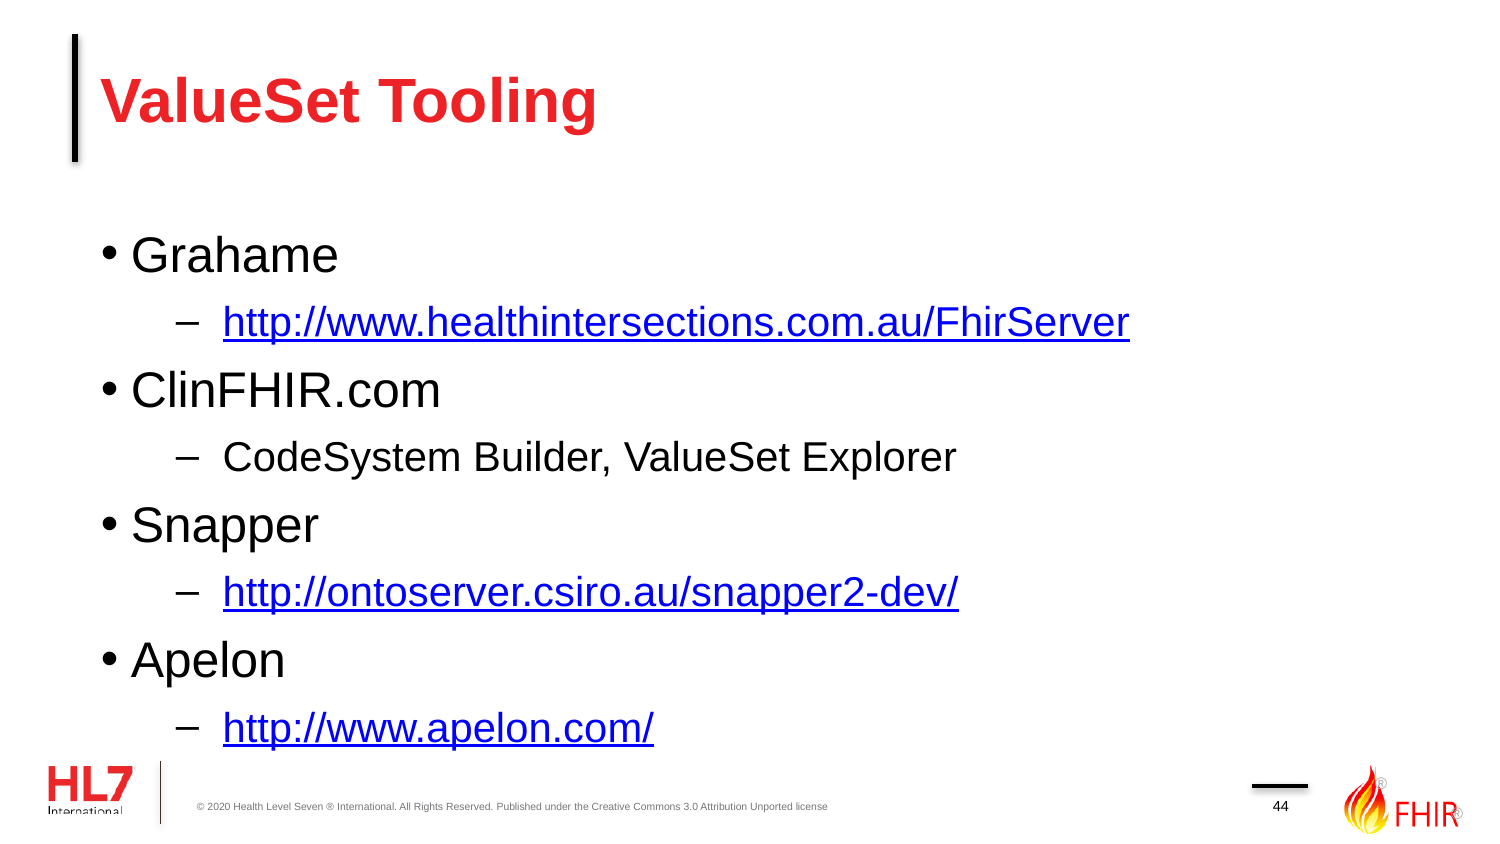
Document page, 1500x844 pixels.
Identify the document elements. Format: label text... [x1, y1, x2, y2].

footer © 2020 Health Level Seven ® International. All Rights Reserved. Published under the Creative Commons 3.0 Attribution Unported license [196, 786, 941, 813]
list Grahame http://www.healthintersections.com.au/FhirServer ClinFHIR.com CodeSystem Builder, ValueSet Explorer Snapper http://ontoserver.csiro.au/snapper2-dev/ Apelon http://www.apelon.com/ [100, 222, 1451, 731]
slide_number 44 [1258, 786, 1304, 814]
title ValueSet Tooling [100, 33, 1451, 163]
picture [1339, 760, 1463, 837]
